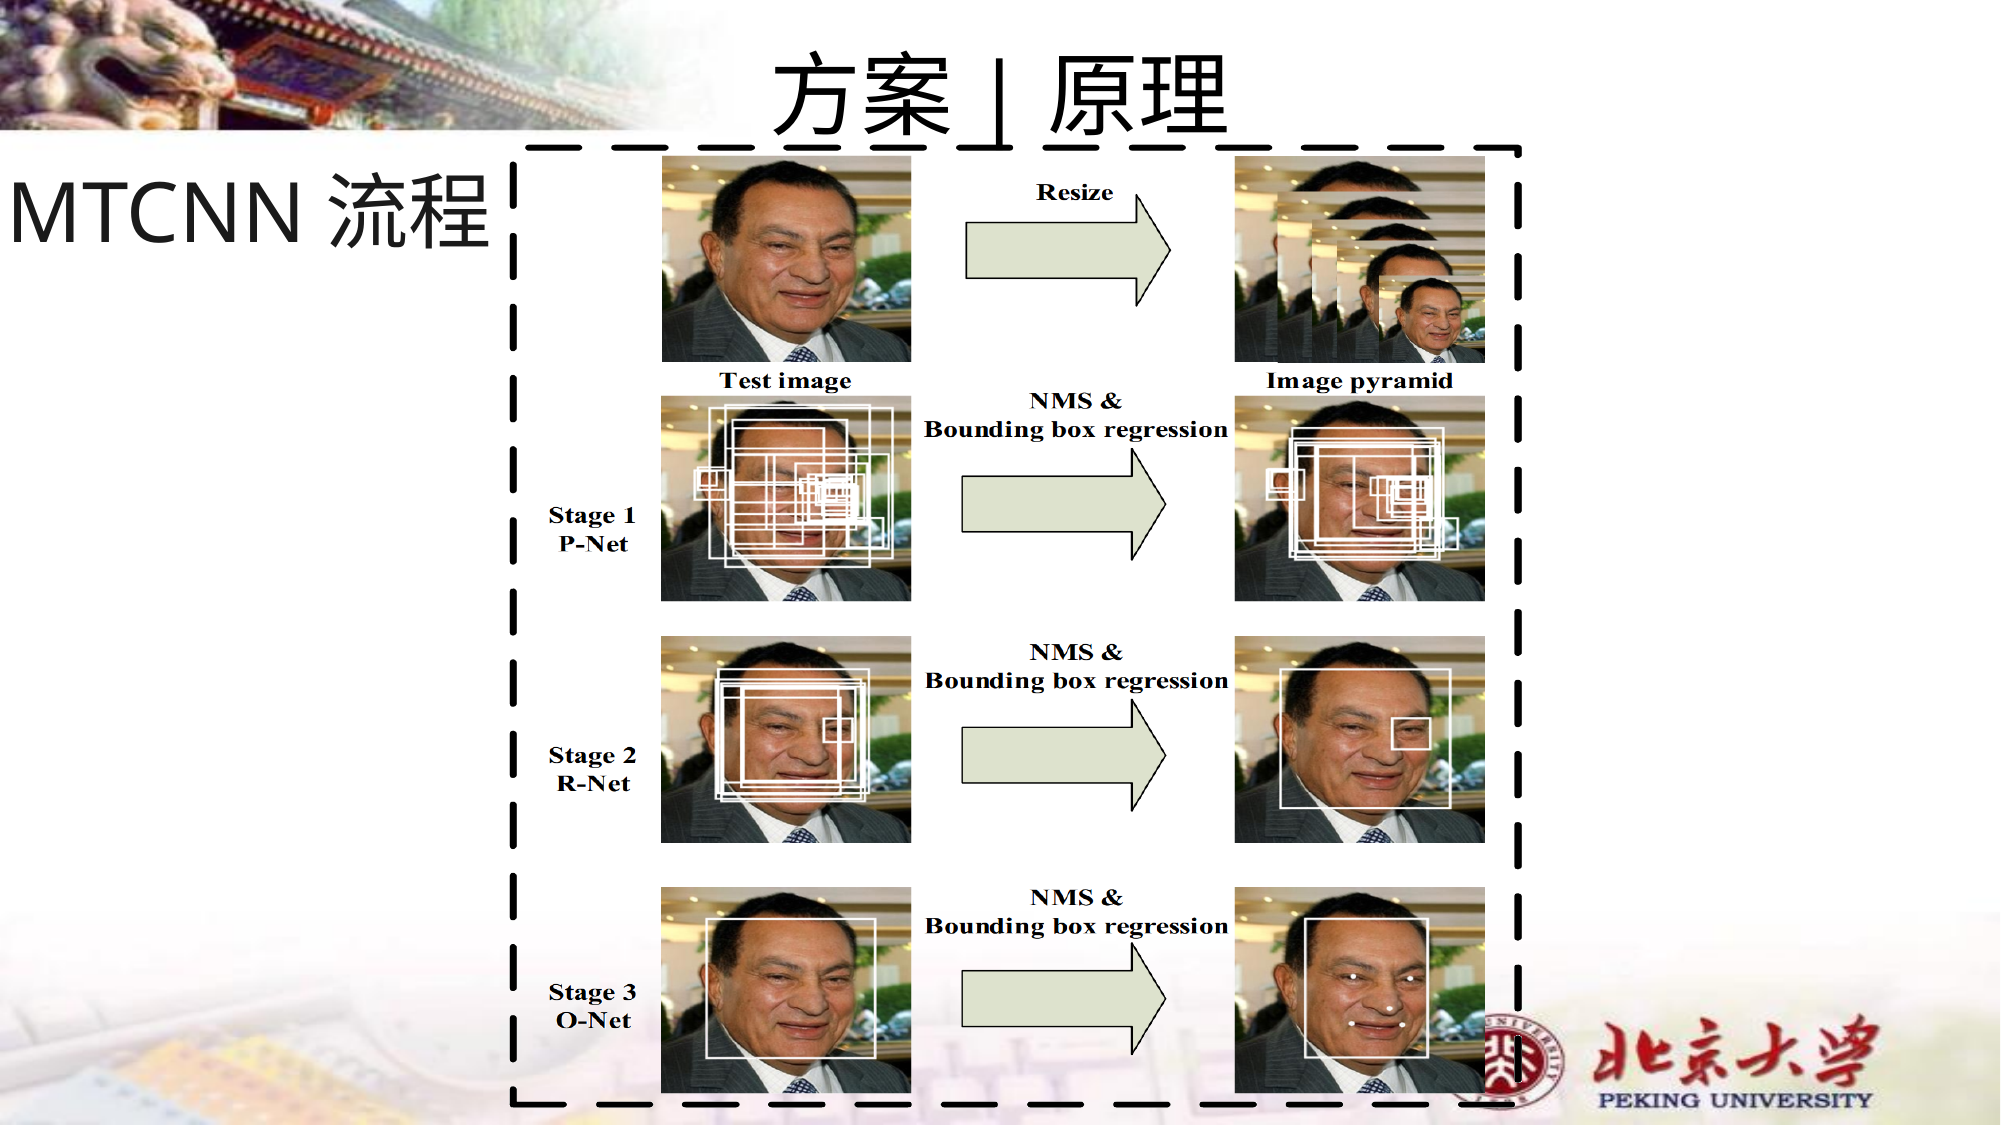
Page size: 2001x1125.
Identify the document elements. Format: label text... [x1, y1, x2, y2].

text_box MTCNN流程 [0, 152, 485, 267]
picture [0, 0, 2001, 1125]
text_box 方案|原理 [754, 0, 1246, 134]
